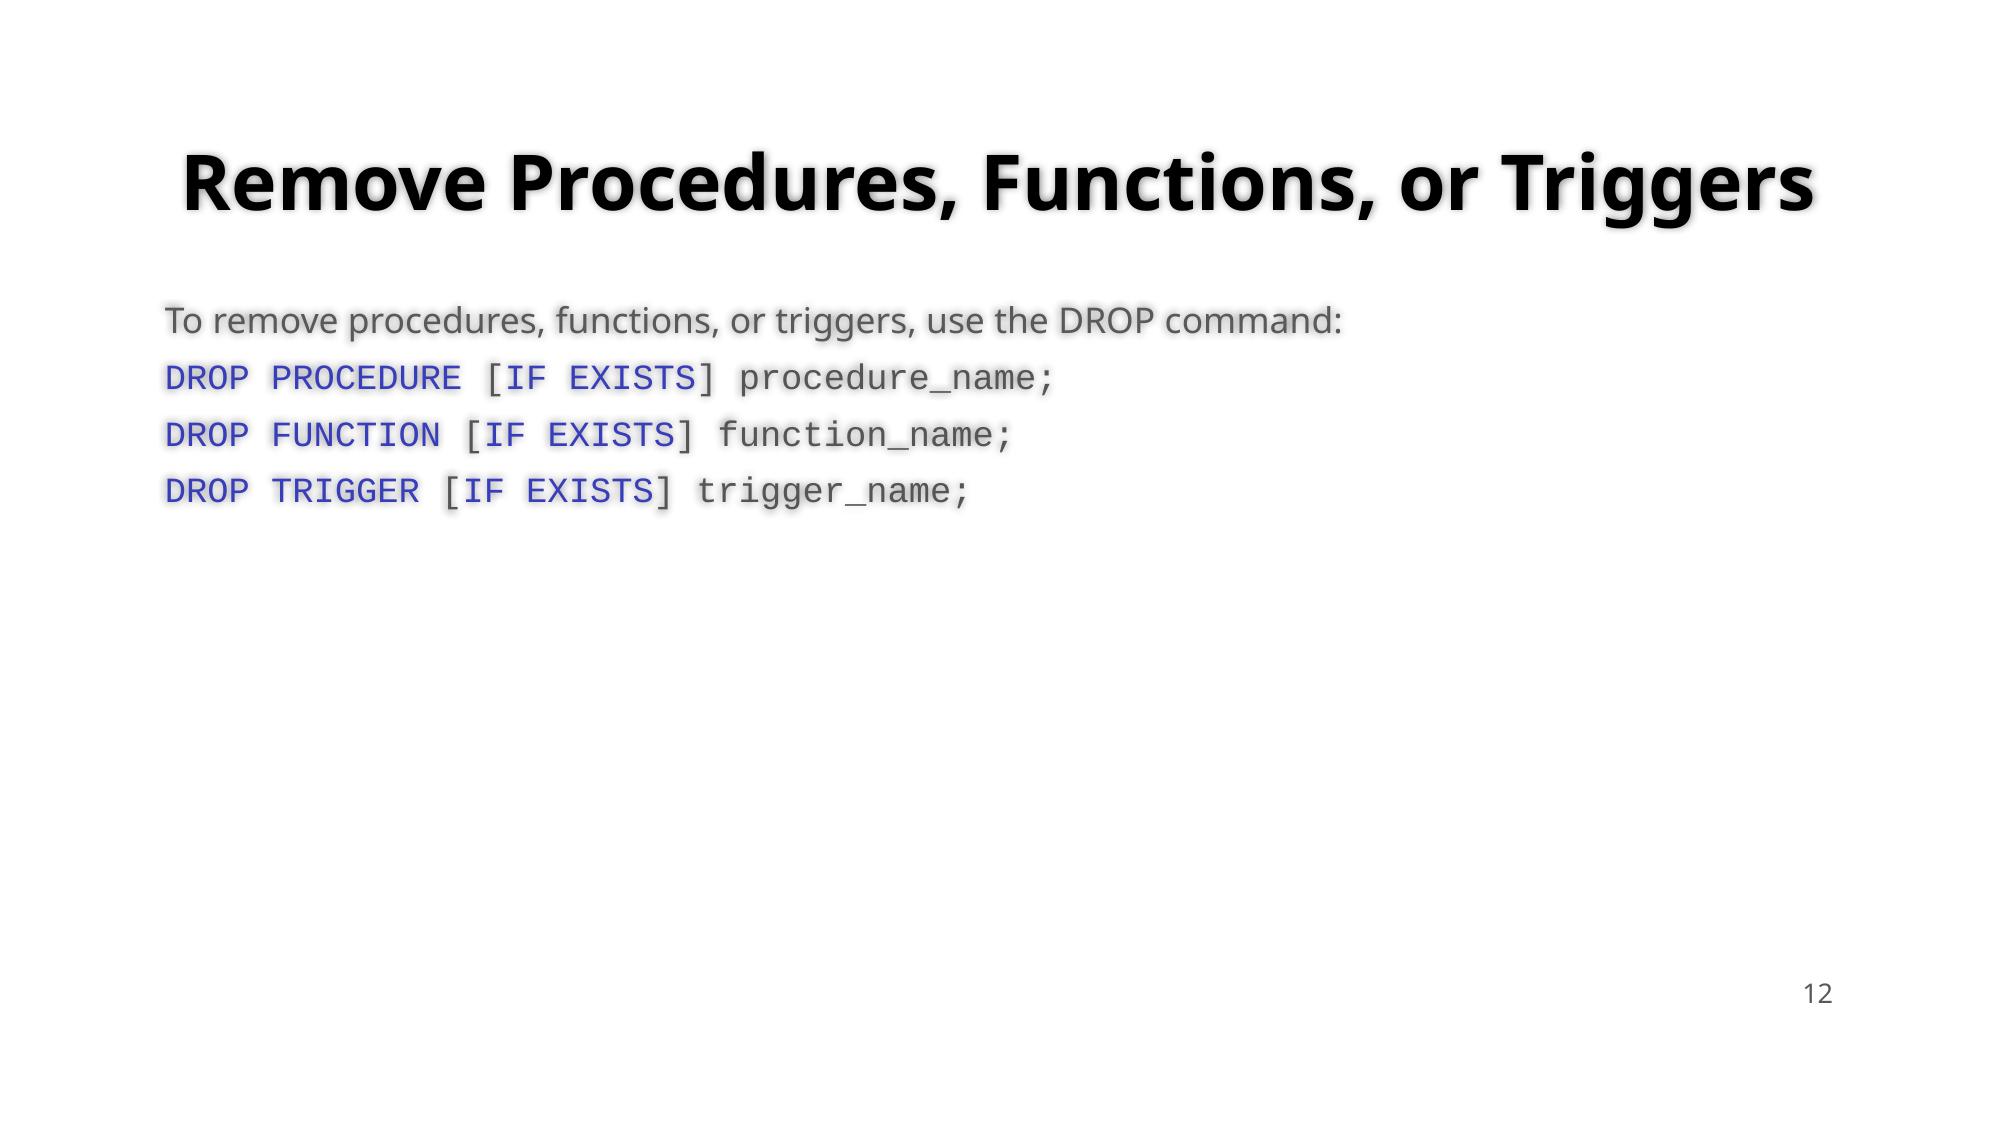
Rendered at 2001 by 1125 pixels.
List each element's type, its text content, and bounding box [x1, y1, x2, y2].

list To remove procedures, functions, or triggers, use the DROP command: DROP PROCEDURE [IF EXISTS] procedure_name; DROP FUNCTION [IF EXISTS] function_name; DROP TRIGGER [IF EXISTS] trigger_name; [149, 284, 1849, 950]
slide_number 12 [1724, 965, 1849, 1025]
title Remove Procedures, Functions, or Triggers [149, 99, 1849, 260]
